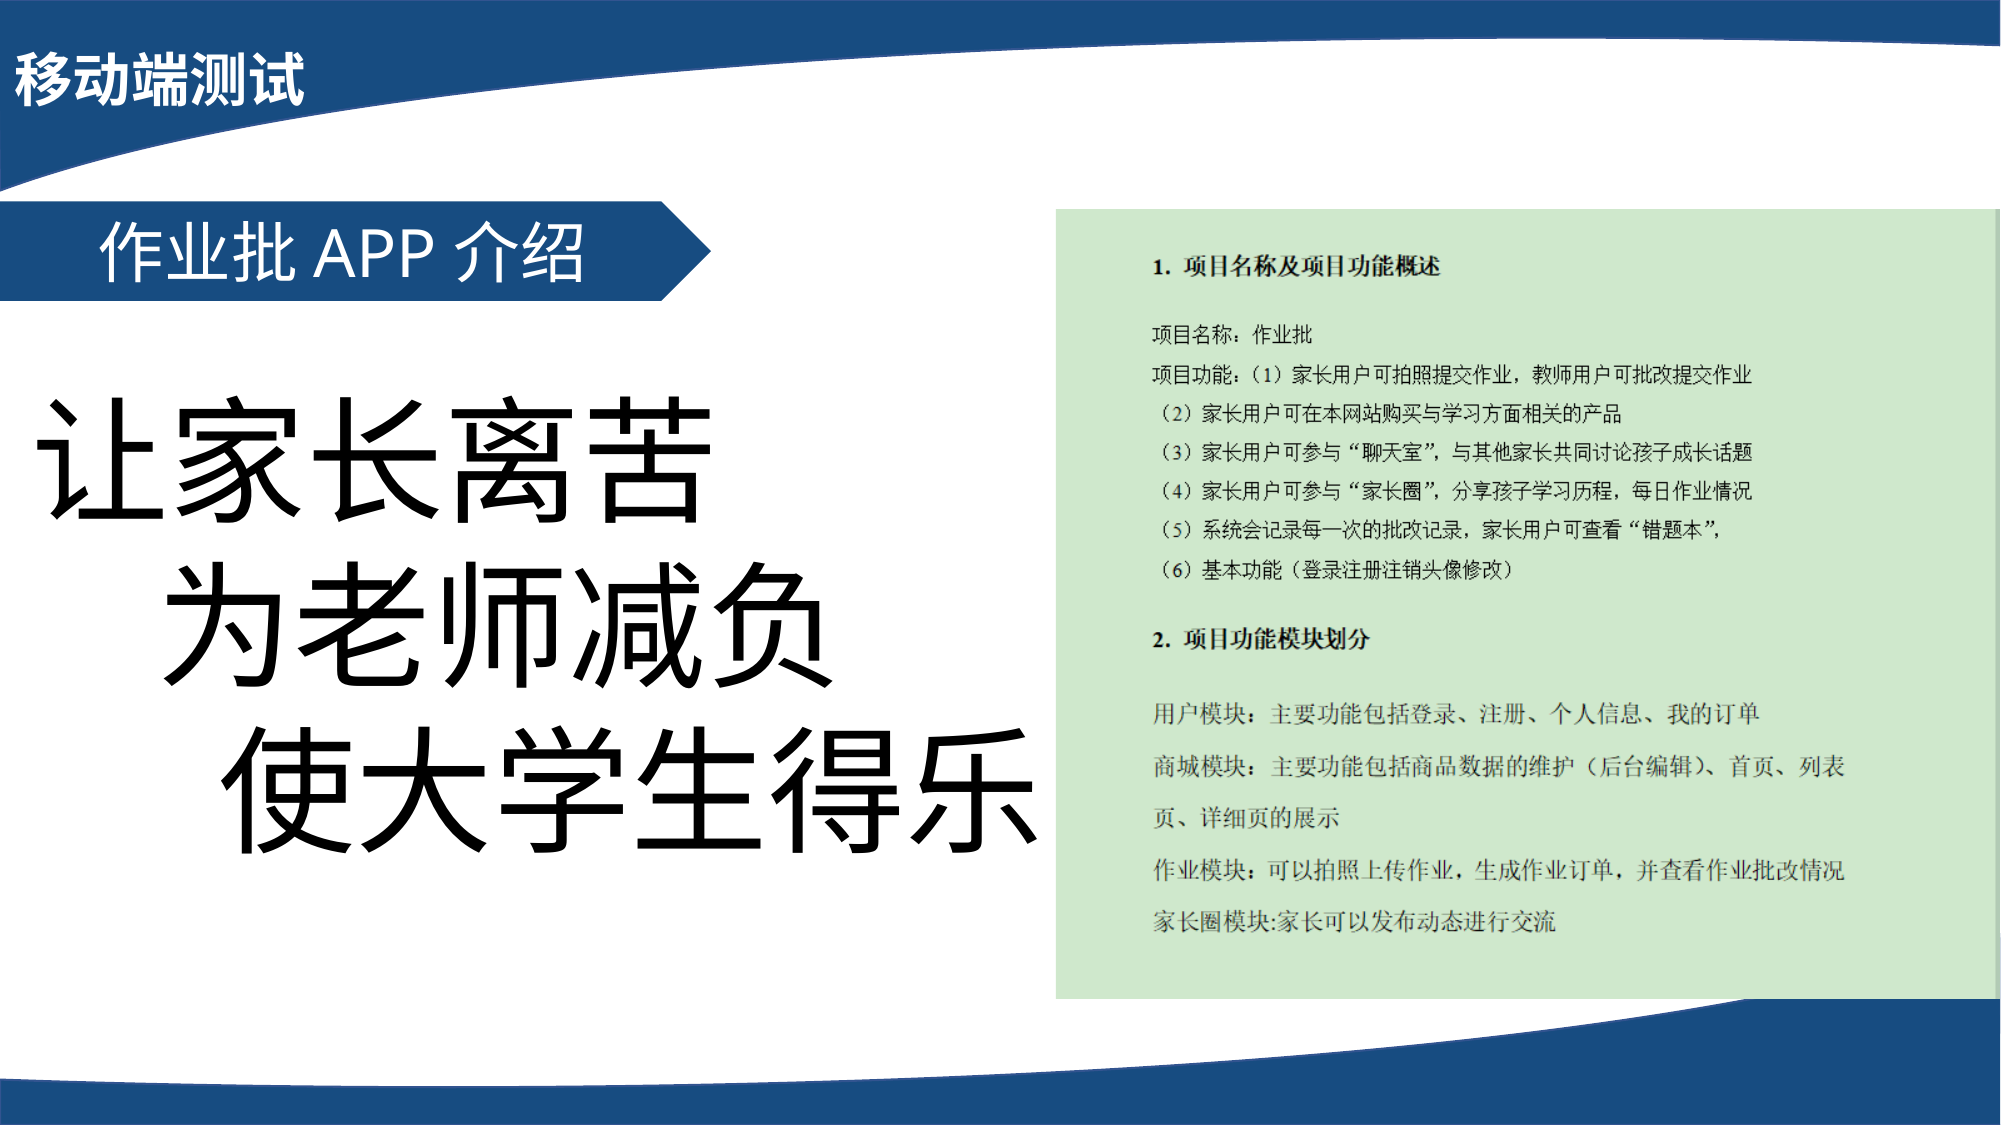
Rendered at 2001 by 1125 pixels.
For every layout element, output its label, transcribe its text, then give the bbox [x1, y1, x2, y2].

text_box 移动端测试 [0, 35, 421, 121]
text_box 让家长离苦 为老师减负 使大学生得乐 [0, 367, 1055, 878]
picture [1055, 209, 2000, 999]
text_box 作业批APP介绍 [0, 201, 712, 301]
